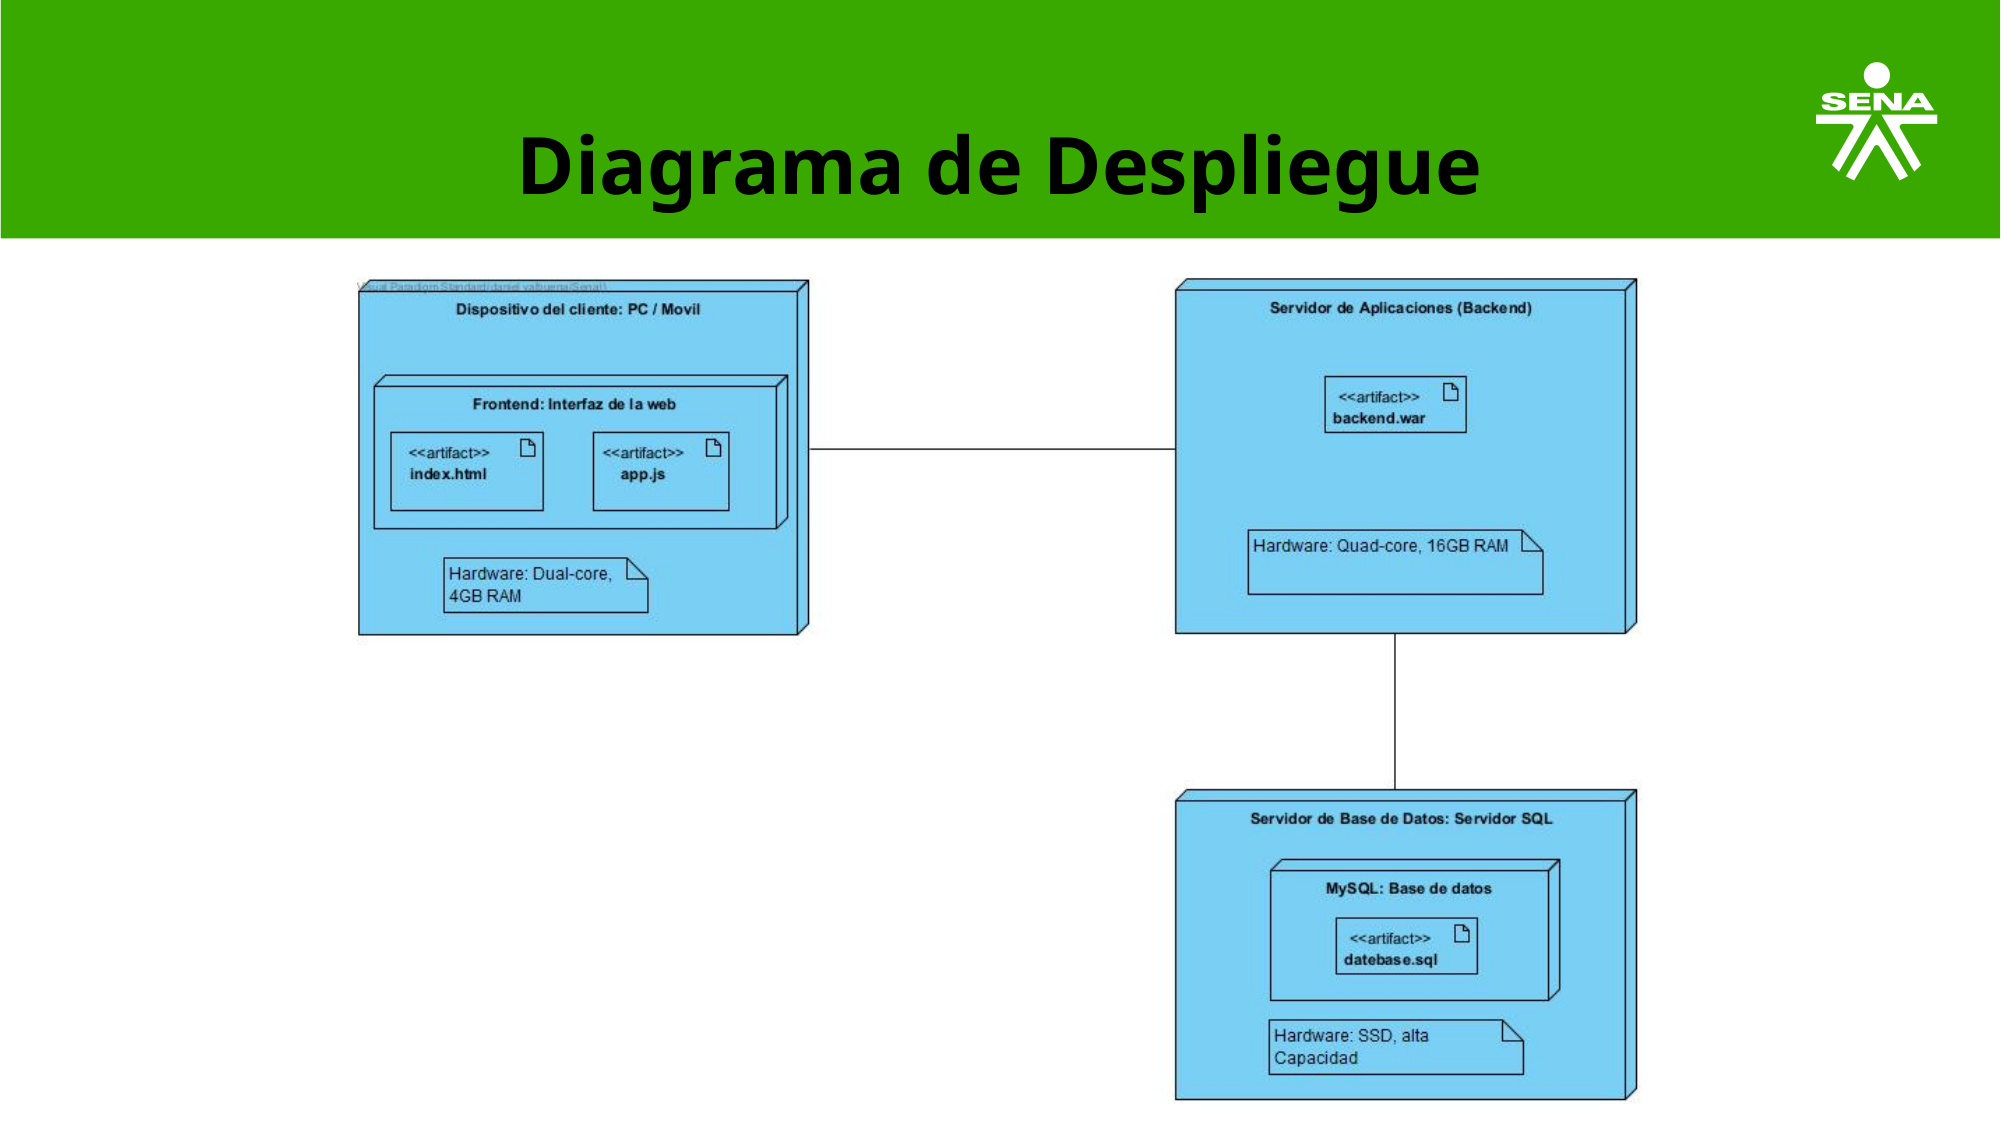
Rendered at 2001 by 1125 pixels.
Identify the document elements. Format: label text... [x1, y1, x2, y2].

picture [0, 0, 2001, 1125]
title Diagrama de Despliegue [137, 59, 1863, 278]
